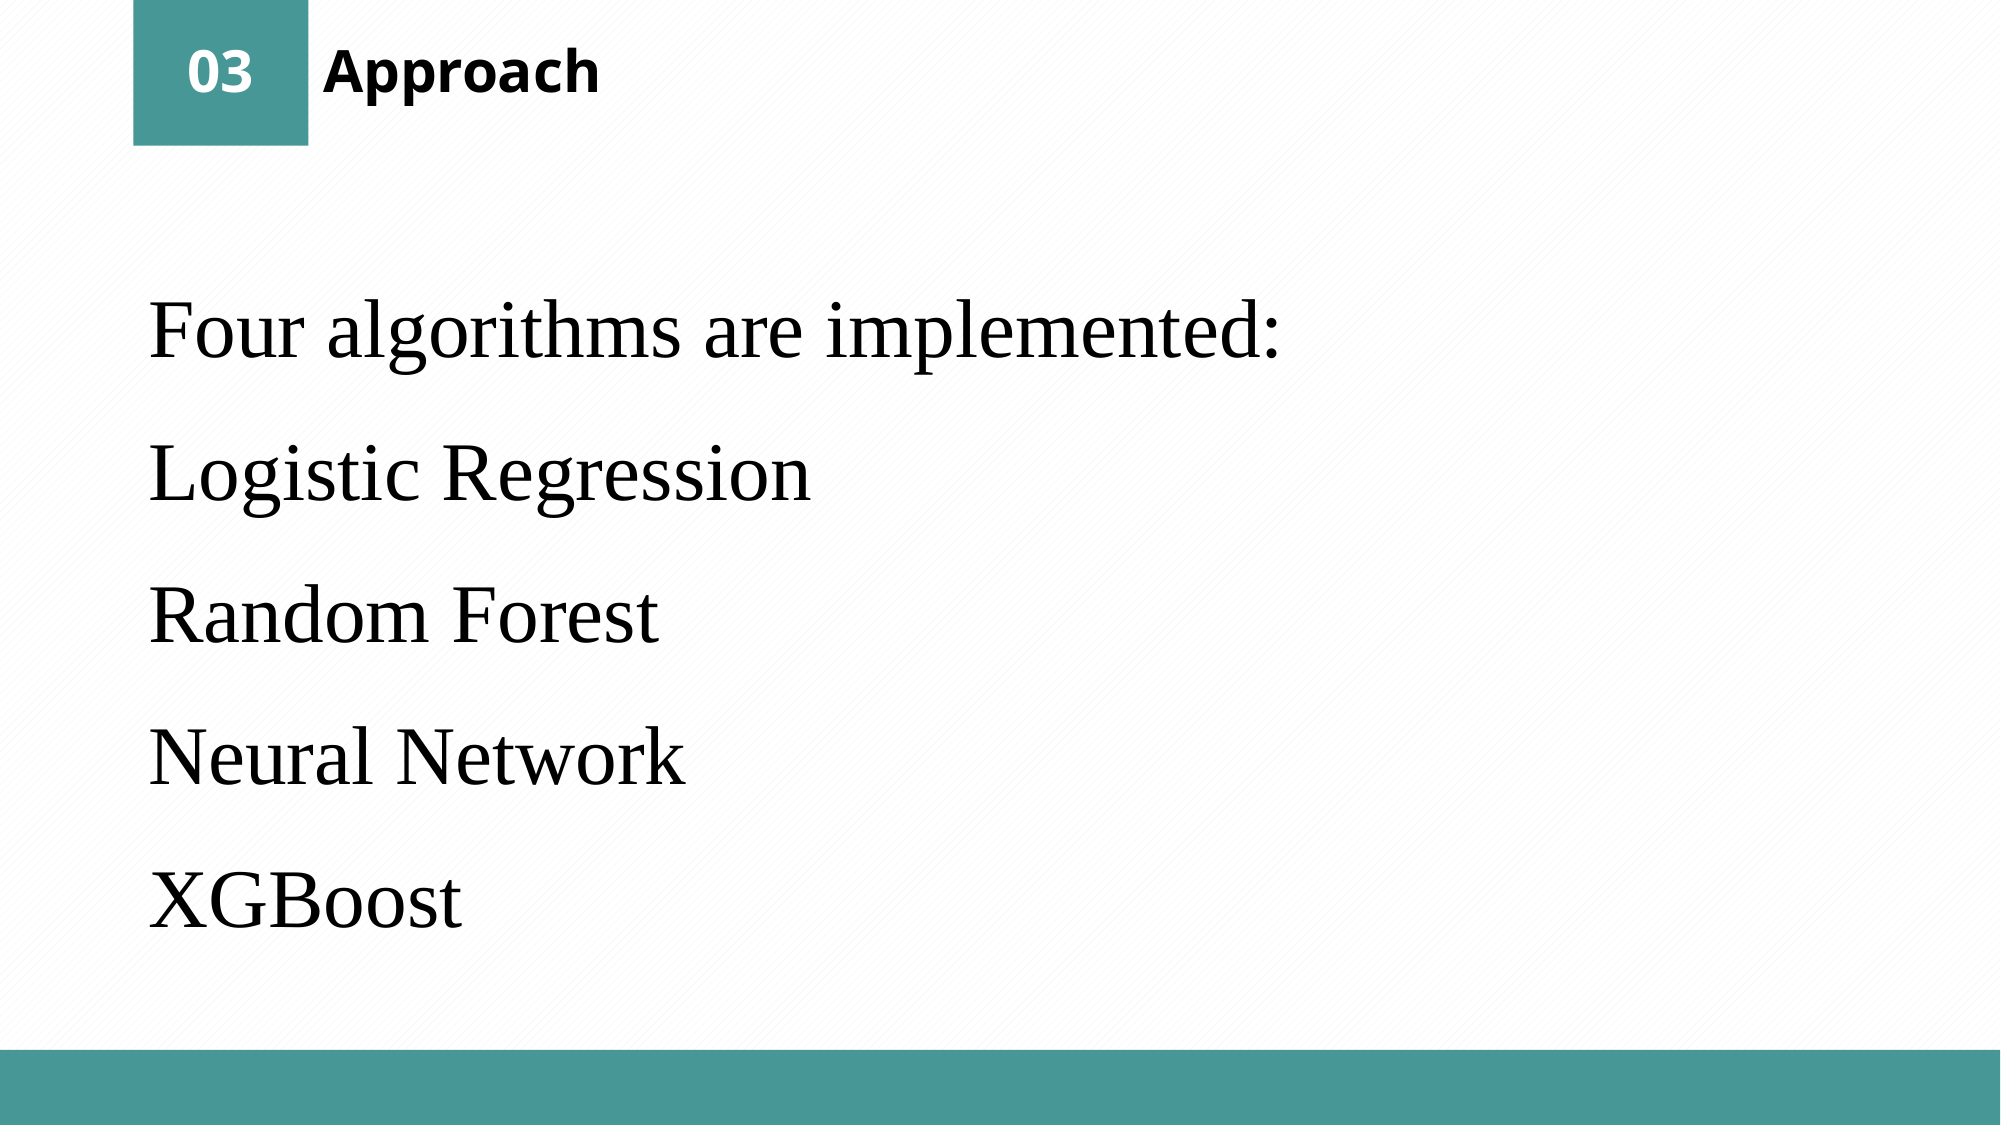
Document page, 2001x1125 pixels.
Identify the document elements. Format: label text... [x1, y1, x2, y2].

text_box Four algorithms are implemented: Logistic Regression Random Forest Neural Network XGBoost [133, 236, 1698, 952]
list 03 [133, 34, 308, 105]
list Approach [308, 34, 1087, 105]
